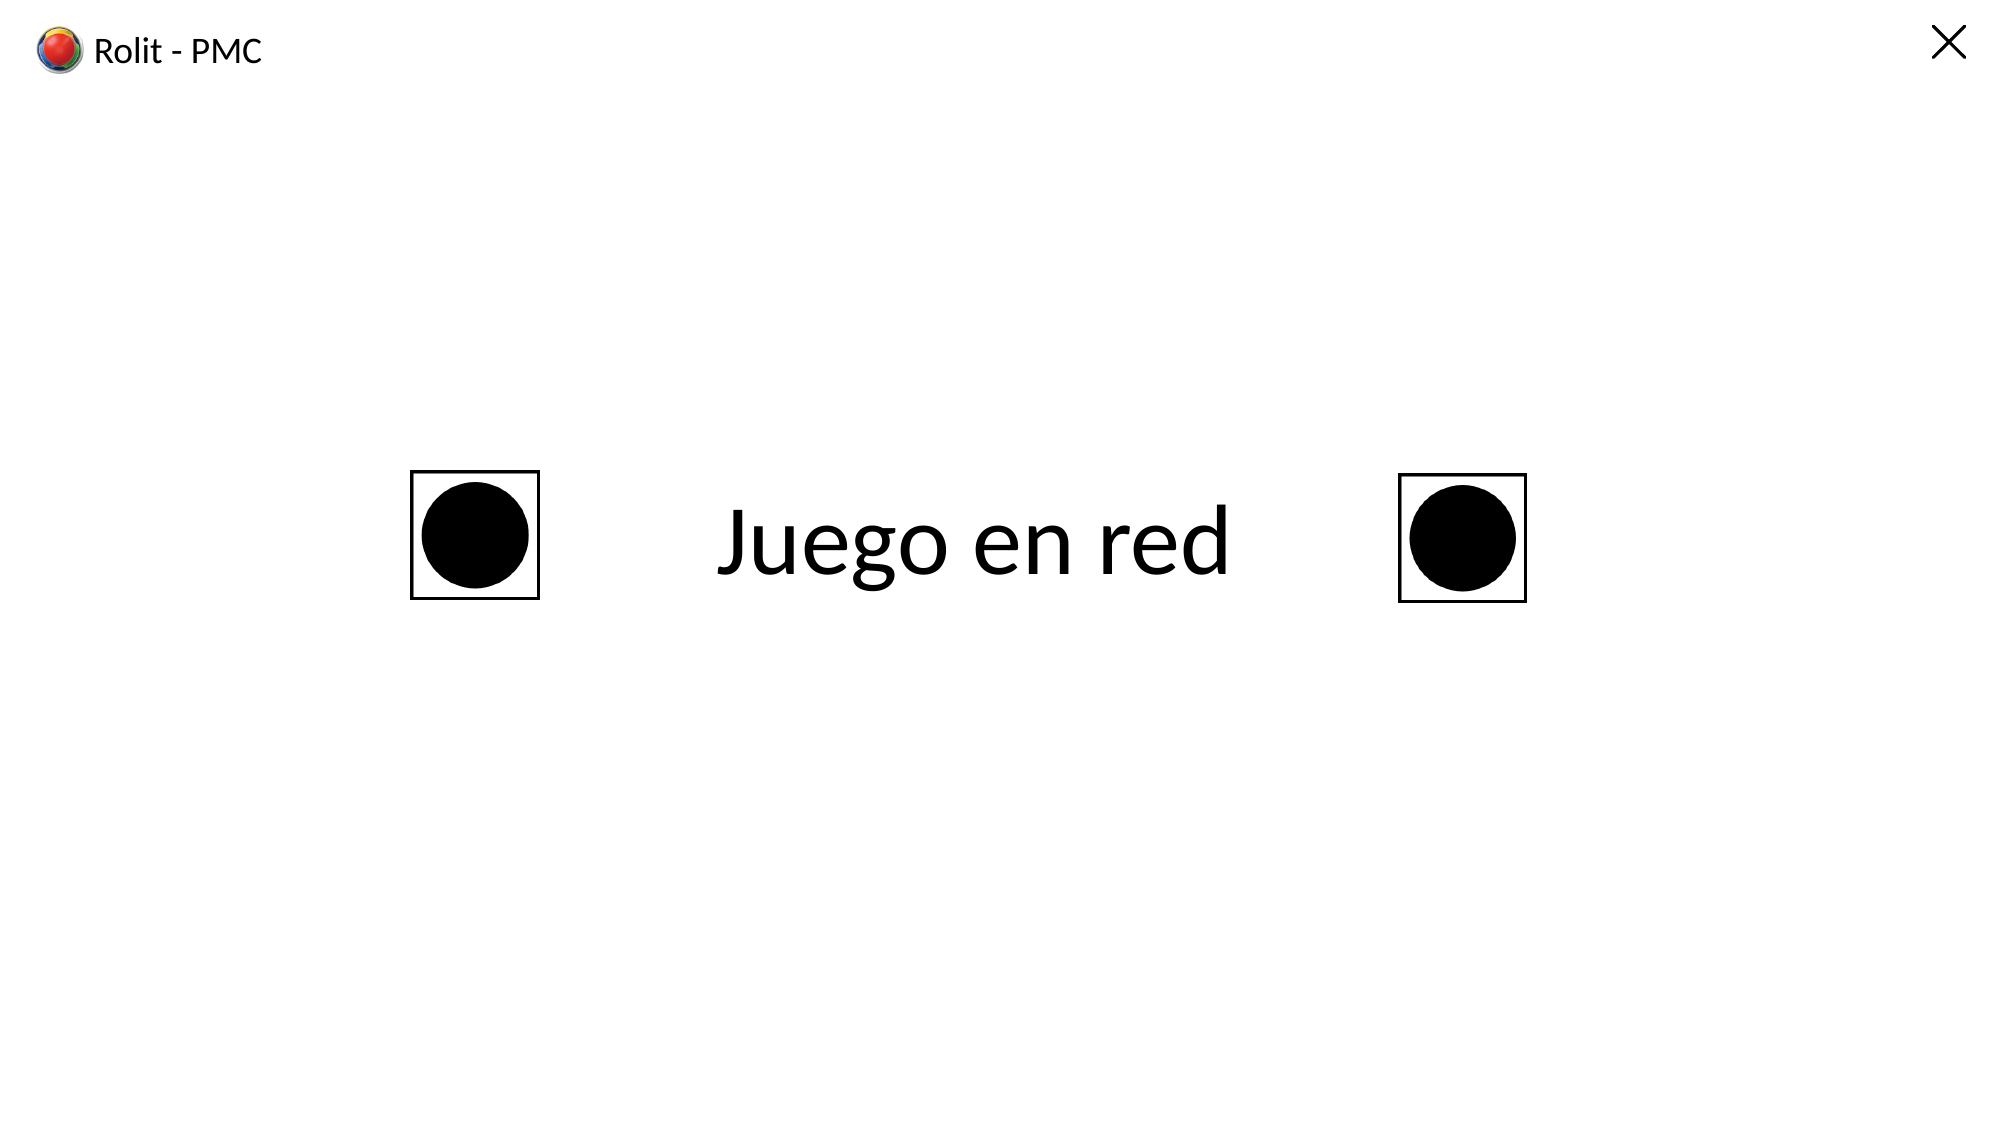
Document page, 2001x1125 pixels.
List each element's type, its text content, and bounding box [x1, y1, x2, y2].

picture [1397, 473, 1527, 603]
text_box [1933, 26, 1965, 58]
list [35, 26, 84, 74]
text_box Juego en red [701, 466, 1299, 602]
text_box Rolit - PMC [79, 18, 297, 79]
picture [410, 470, 540, 600]
